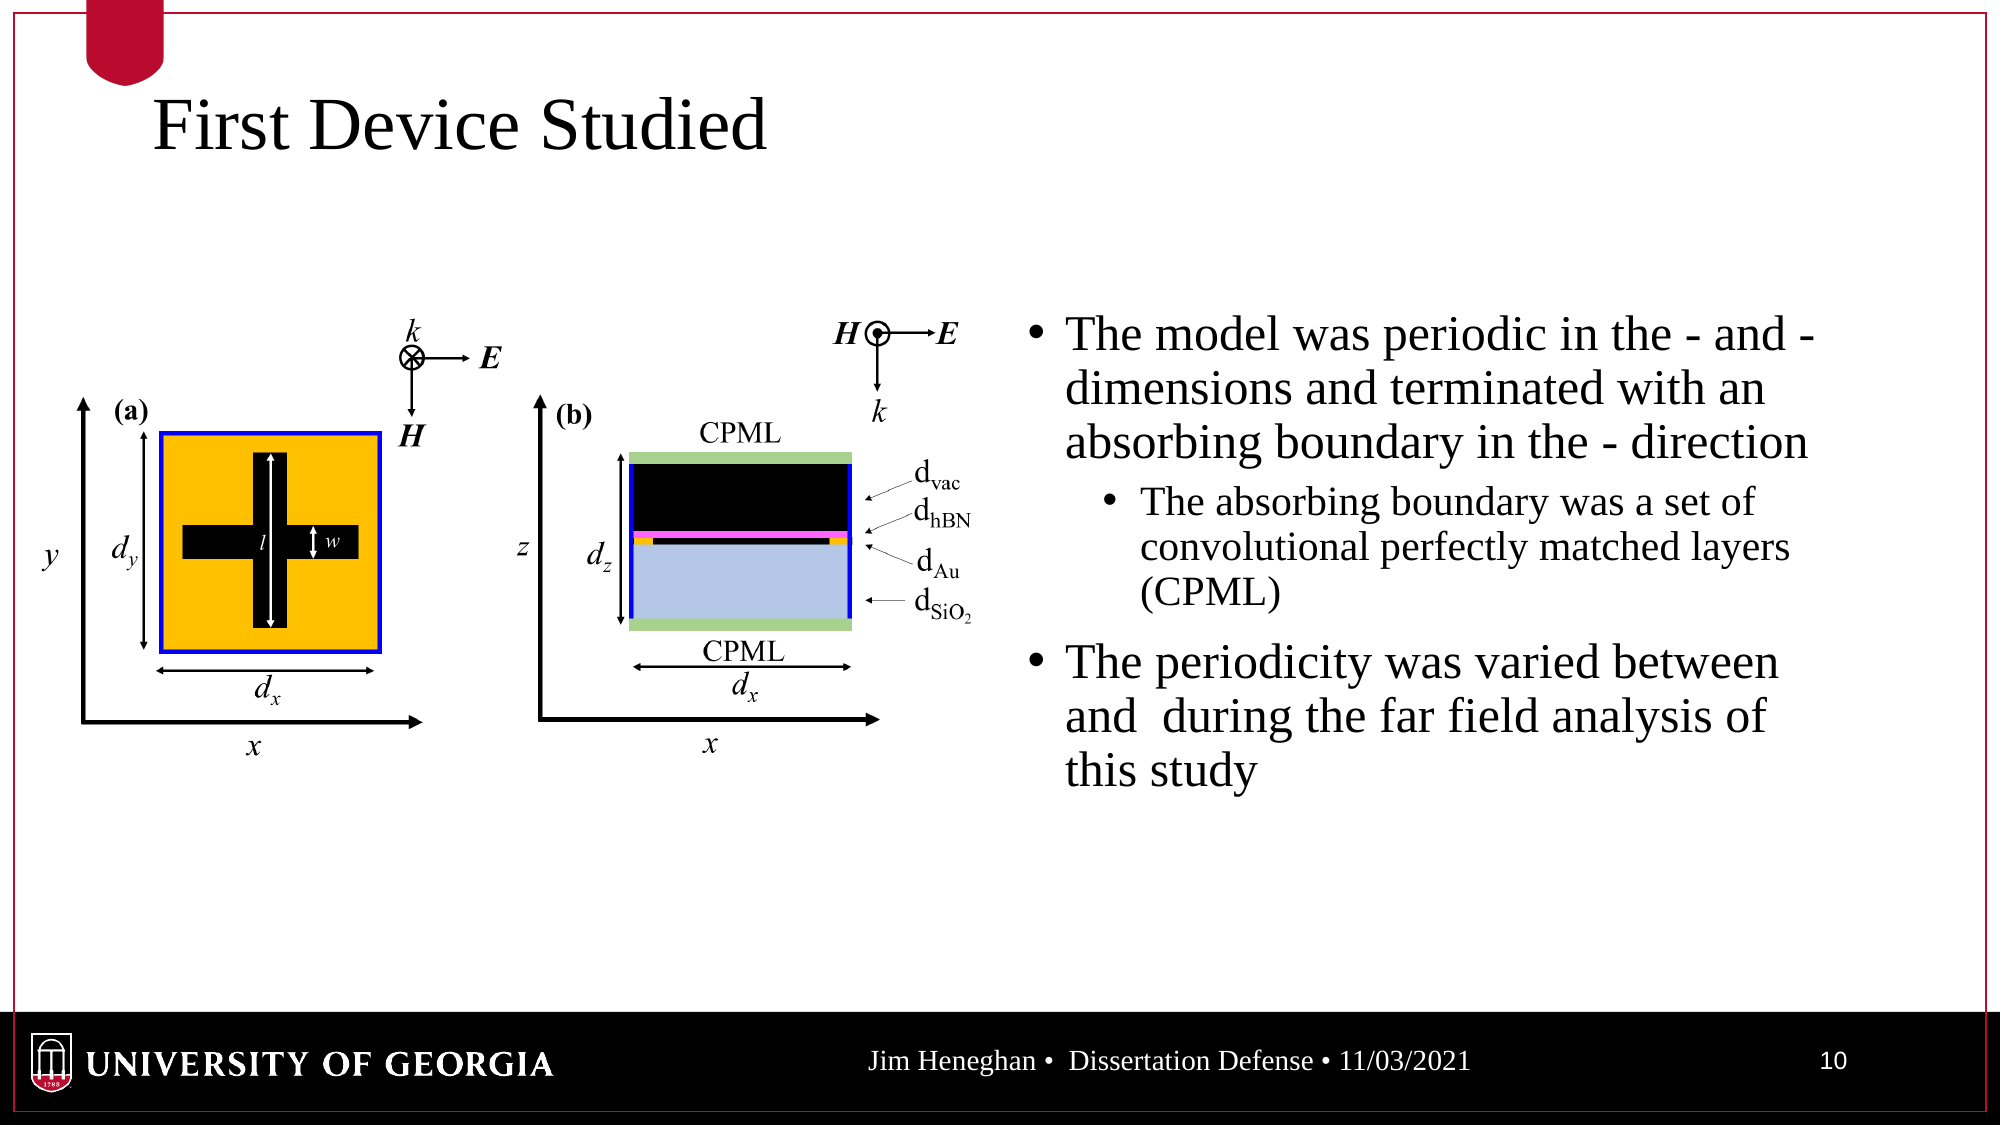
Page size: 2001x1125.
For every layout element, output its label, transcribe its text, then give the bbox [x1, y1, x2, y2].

slide_number 10 [1743, 1030, 1863, 1089]
title First Device Studied [137, 30, 1863, 221]
picture [0, 975, 582, 1125]
footer Jim Heneghan • Dissertation Defense • 11/03/2021 [720, 1029, 1620, 1090]
picture [15, 975, 582, 1111]
picture [24, 299, 1000, 783]
